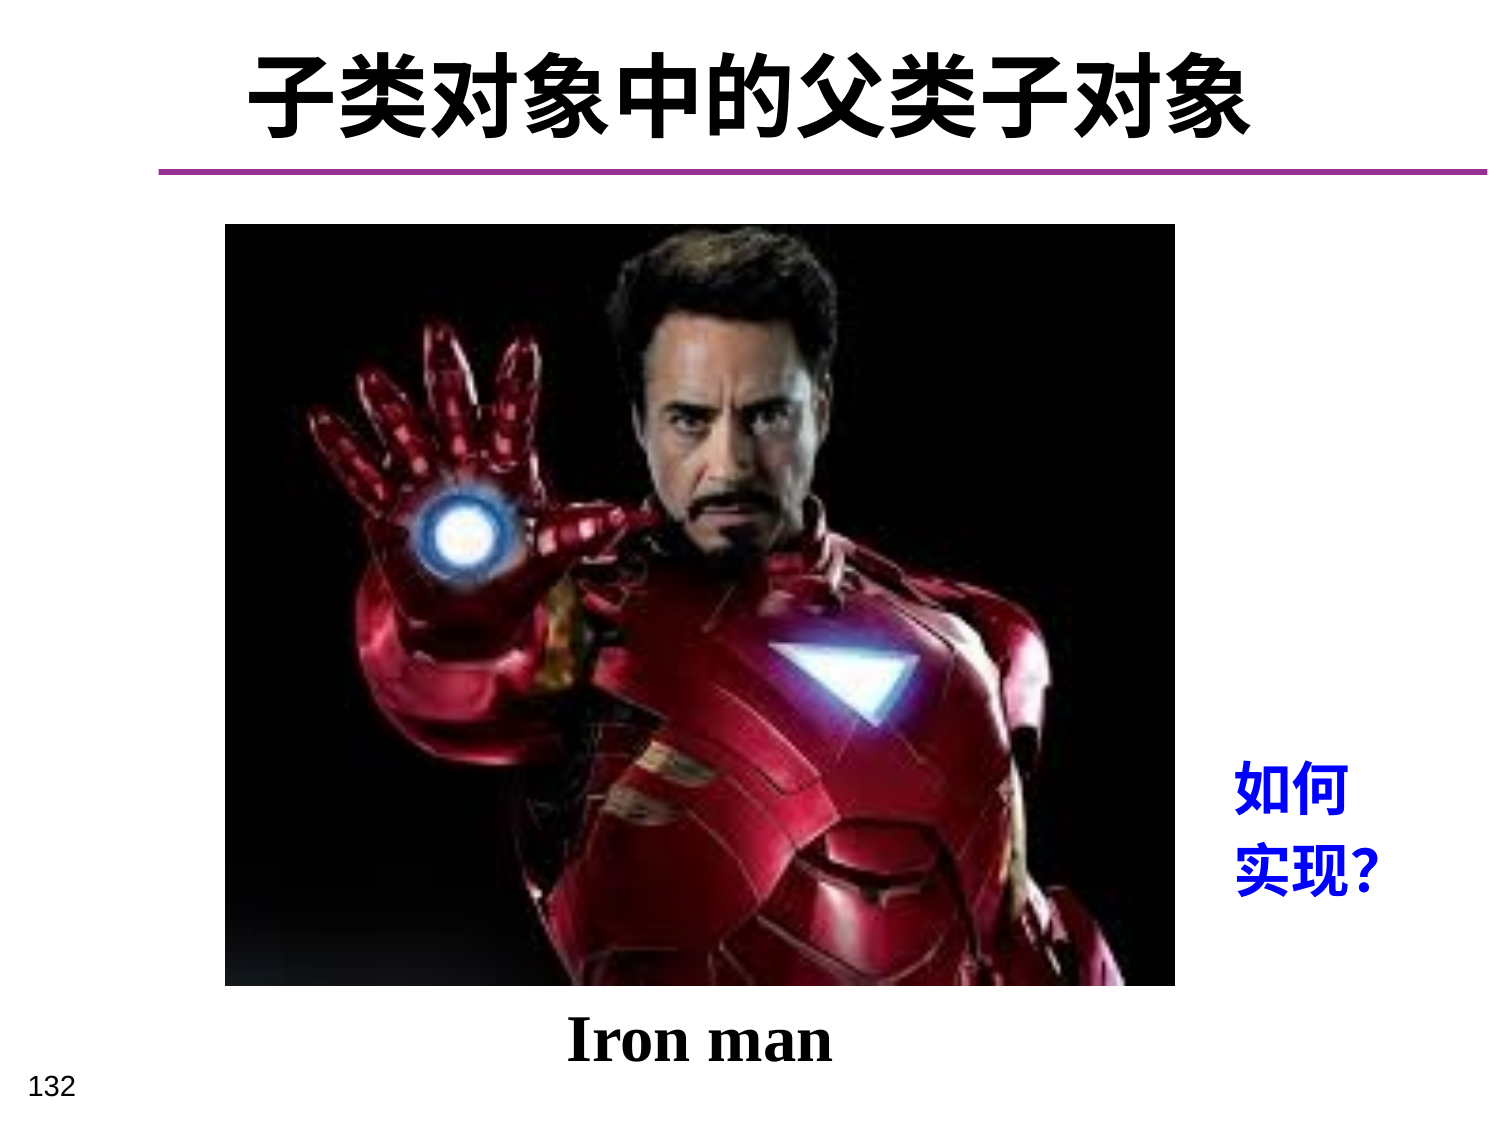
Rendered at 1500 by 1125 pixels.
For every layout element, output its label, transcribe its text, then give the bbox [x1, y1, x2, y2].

footer 132 [12, 1059, 176, 1125]
text_box 如何 实现？ [1218, 744, 1424, 912]
title 子类对象中的父类子对象 [24, 37, 1476, 151]
picture [224, 224, 1500, 1103]
text_box Iron man [551, 994, 849, 1083]
